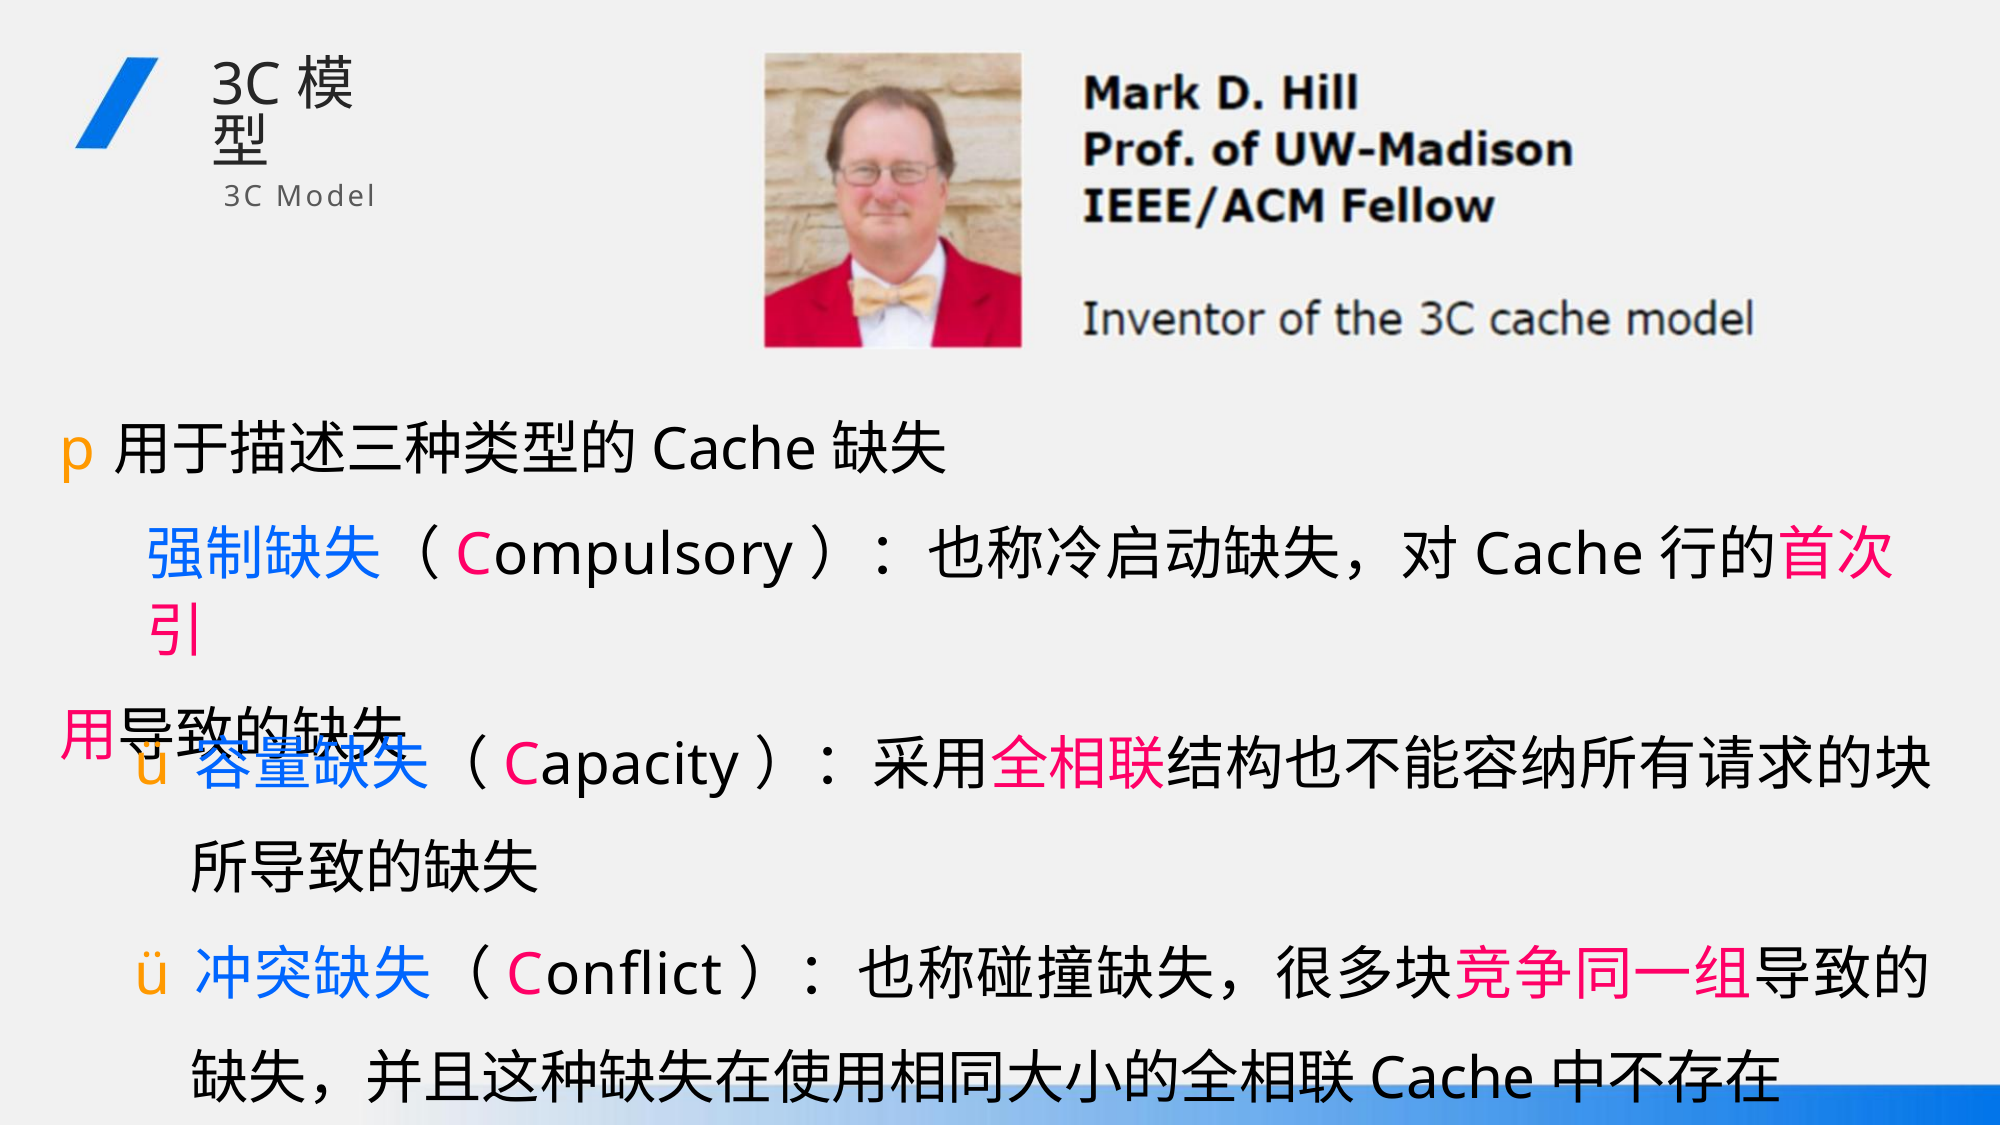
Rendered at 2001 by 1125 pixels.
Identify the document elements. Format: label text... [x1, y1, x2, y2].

text_box ü容量缺失（Capacity）：采用全相联结构也不能容纳所有请求的块 所导致的缺失 [134, 719, 1935, 901]
text_box [0, 0, 2000, 1125]
text_box ü冲突缺失（Conflict）：也称碰撞缺失，很多块竞争同一组导致的 缺失，并且这种缺失在使用相同大小的全相联Cache中不存在 [134, 929, 1935, 1111]
text_box p用于描述三种类型的Cache缺失 [59, 404, 952, 482]
text_box 3C模型 3C Model [211, 58, 413, 212]
text_box 强制缺失（Compulsory）：也称冷启动缺失，对Cache行的首次引 用导致的缺失 [59, 509, 1935, 767]
